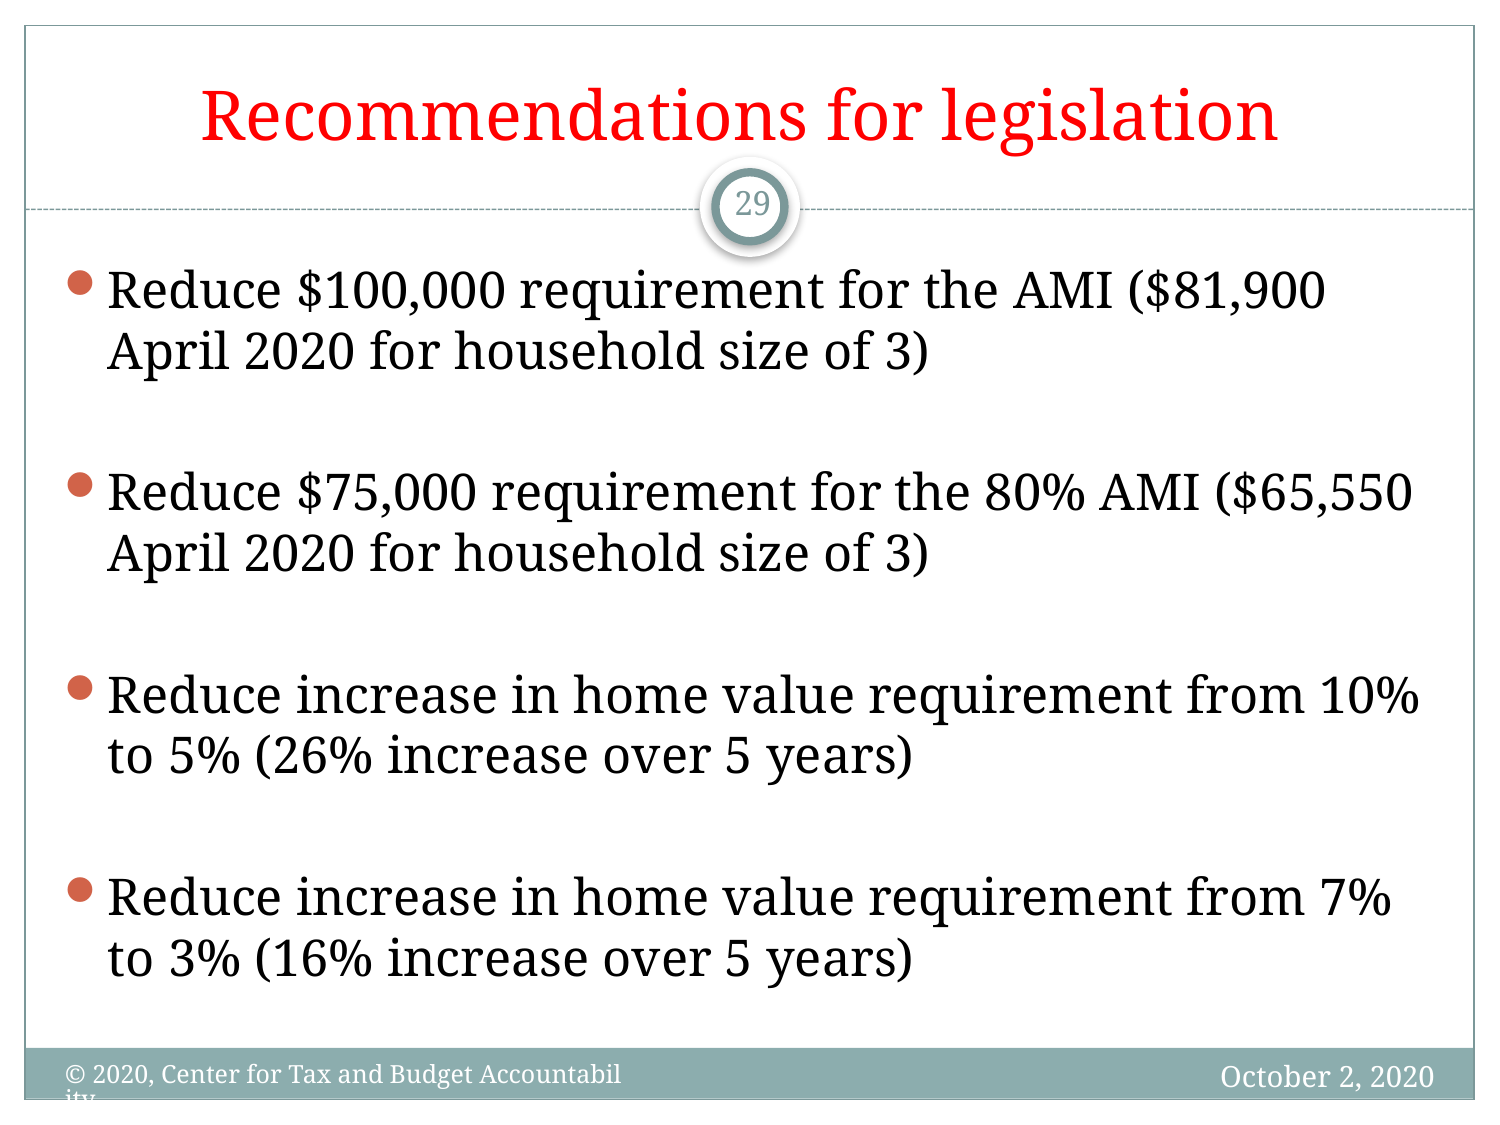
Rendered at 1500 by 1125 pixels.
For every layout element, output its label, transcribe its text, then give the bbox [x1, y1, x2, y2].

list Reduce $100,000 requirement for the AMI ($81,900 April 2020 for household size of 3) Reduce $75,000 requirement for the 80% AMI ($65,550 April 2020 for household size of 3) Reduce increase in home value requirement from 10% to 5% (26% increase over 5 years) Reduce increase in home value requirement from 7% to 3% (16% increase over 5 years) [49, 250, 1445, 1001]
footer © 2020, Center for Tax and Budget Accountability [50, 1051, 638, 1112]
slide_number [950, 1050, 1450, 1111]
slide_number 29 [715, 168, 791, 241]
title Recommendations for legislation [49, 37, 1450, 162]
